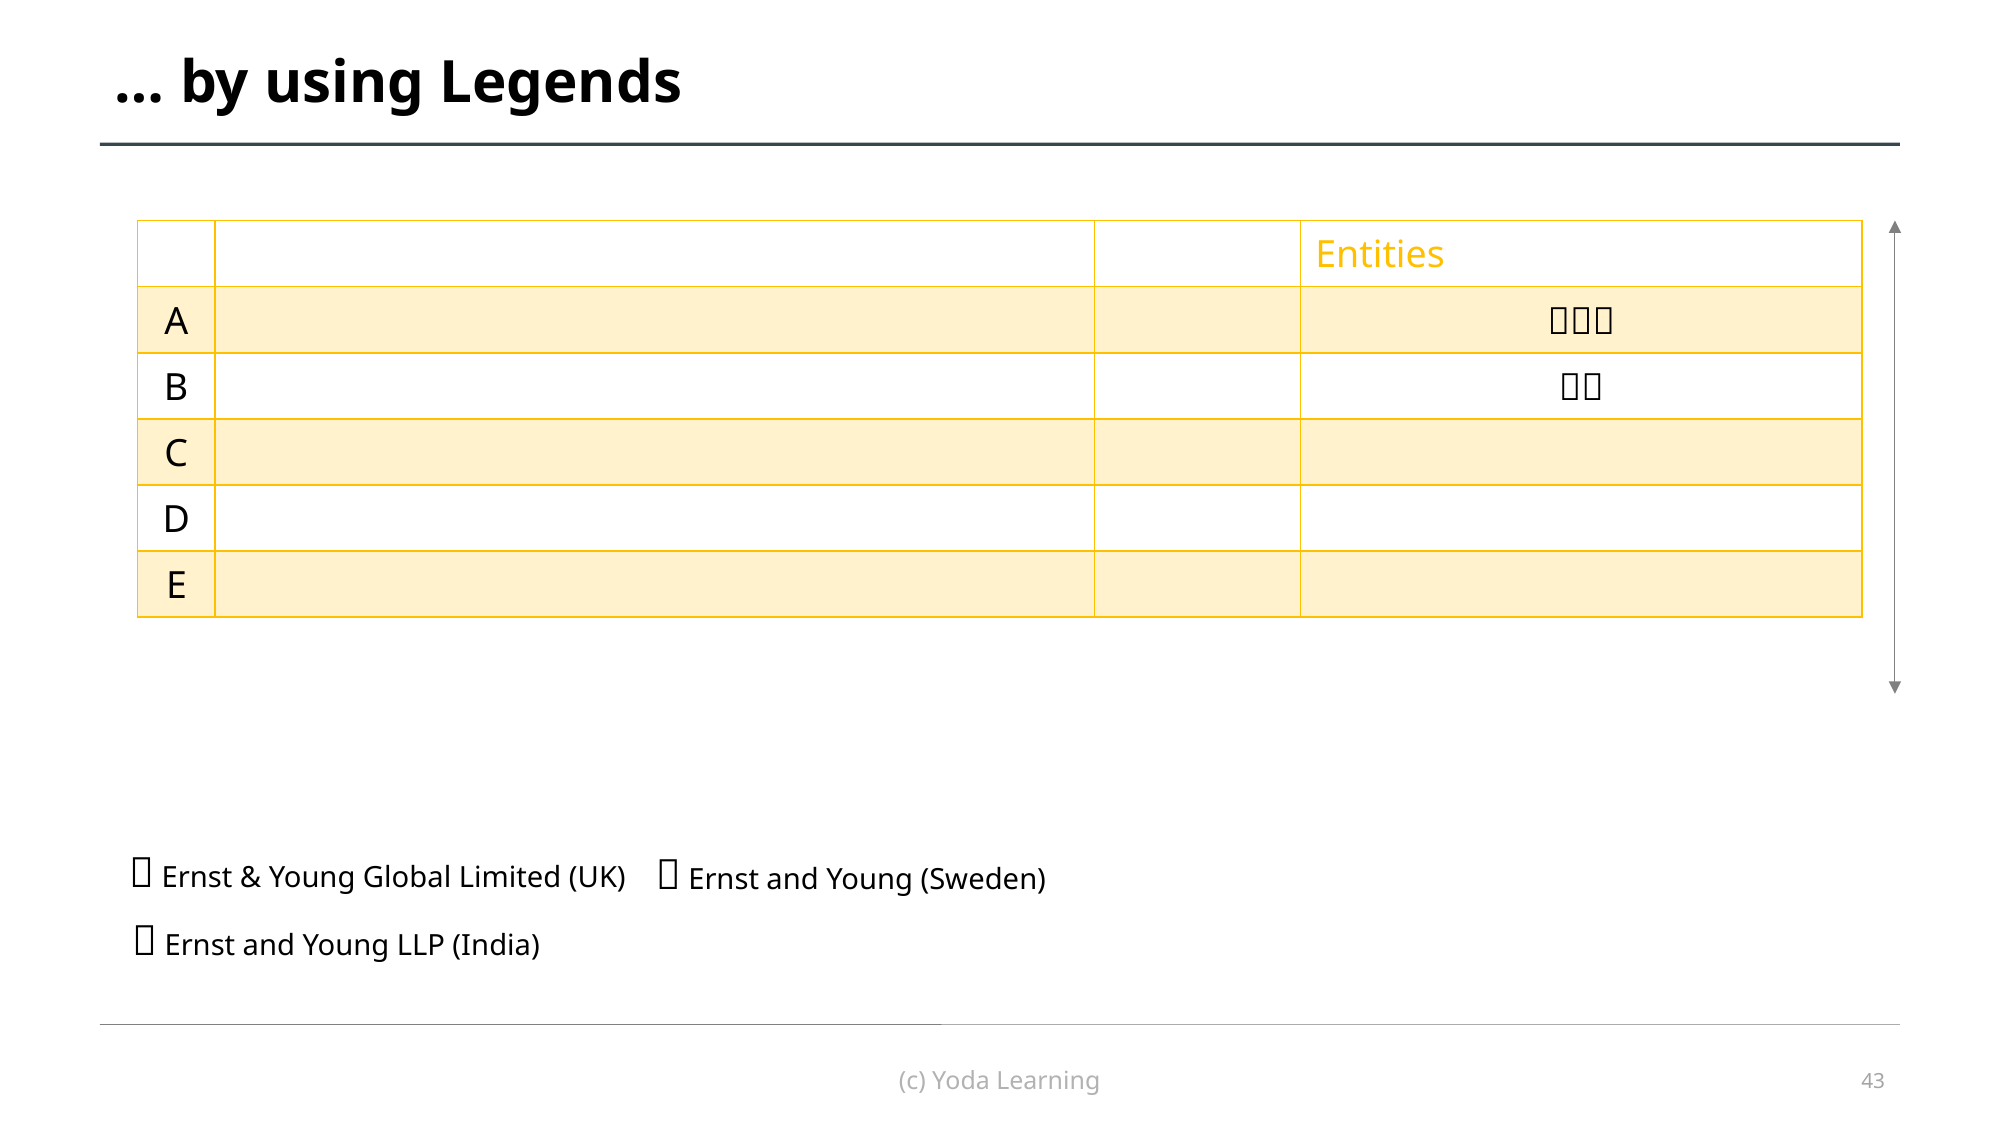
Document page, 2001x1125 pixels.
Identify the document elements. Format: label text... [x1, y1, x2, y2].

table_cell [216, 552, 1094, 616]
table_cell [216, 354, 1094, 418]
table_cell [1095, 420, 1300, 484]
title … by using Legends [99, 33, 1900, 135]
table_cell C [138, 420, 214, 484]
table_cell A [138, 287, 214, 352]
table_cell [216, 287, 1094, 352]
text_box  Ernst and Young LLP (India) [117, 906, 556, 971]
footer (c) Yoda Learning [662, 1061, 1338, 1103]
table_header Entities [1301, 221, 1861, 286]
slide_number 43 [1450, 1061, 1900, 1103]
table_header [216, 221, 1094, 286]
text_box  Ernst and Young (Sweden) [641, 840, 1062, 906]
table_cell B [138, 354, 214, 418]
text_box  Ernst & Young Global Limited (UK) [114, 838, 641, 904]
table_header [1095, 221, 1300, 286]
table_cell  [1301, 287, 1861, 352]
table_cell [1095, 354, 1300, 418]
table_cell [1095, 486, 1300, 550]
table_cell [216, 420, 1094, 484]
table_cell [1095, 552, 1300, 616]
table_cell [1301, 420, 1861, 484]
table_cell E [138, 552, 214, 616]
table_cell [1301, 552, 1861, 616]
table_header [138, 221, 214, 286]
table_cell [216, 486, 1094, 550]
table_cell  [1301, 354, 1861, 418]
table_cell [1095, 287, 1300, 352]
table_cell D [138, 486, 214, 550]
table_cell [1301, 486, 1861, 550]
